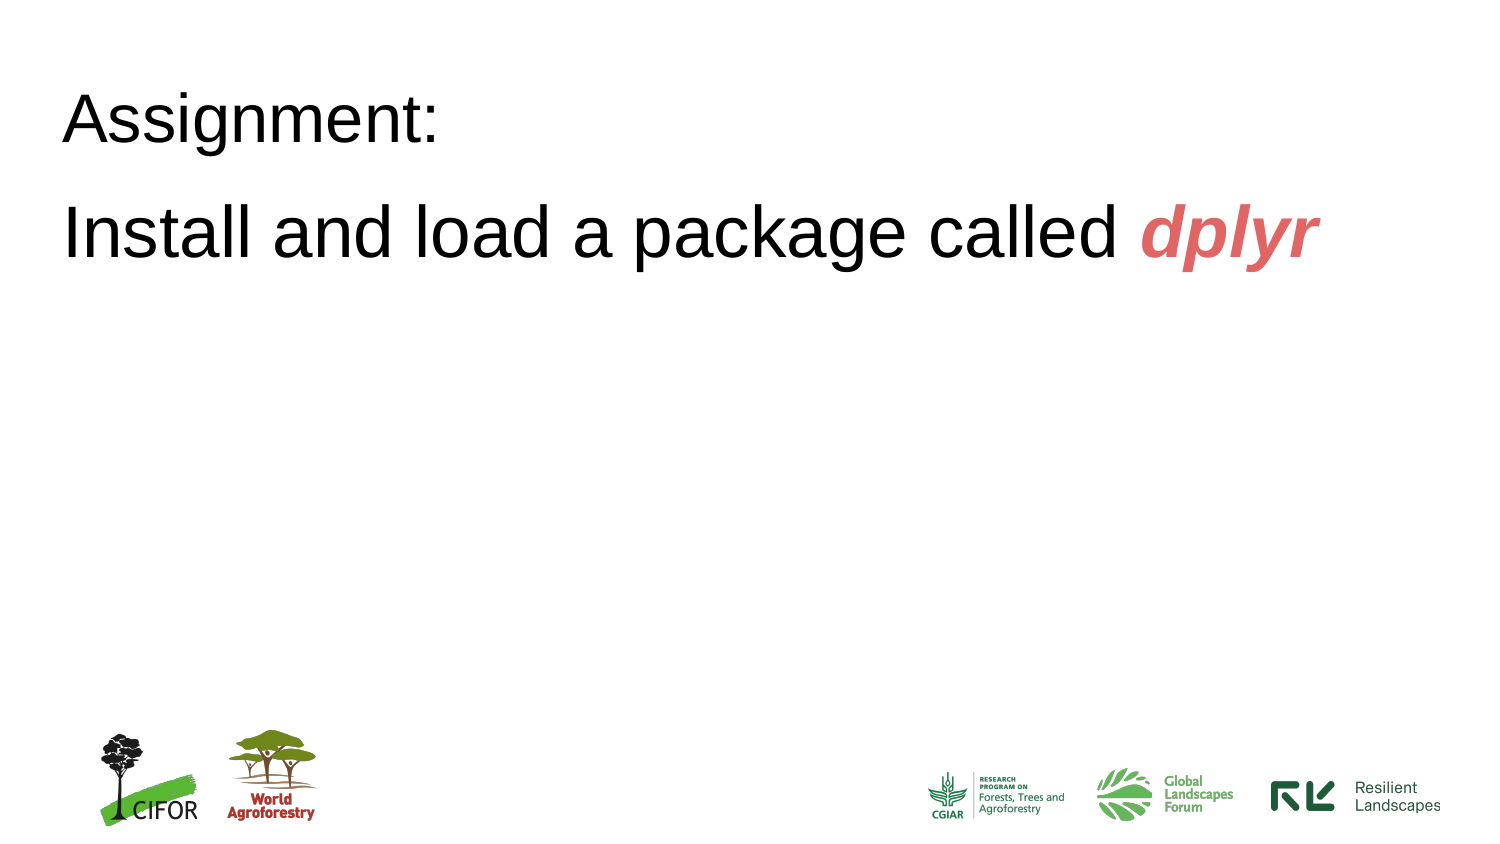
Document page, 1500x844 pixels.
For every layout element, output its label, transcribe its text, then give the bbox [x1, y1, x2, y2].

picture [1271, 781, 1440, 813]
picture [1097, 768, 1233, 821]
picture [100, 750, 197, 826]
list Install and load a package called dplyr [51, 189, 1449, 750]
picture [227, 750, 318, 821]
picture [928, 771, 1064, 819]
title Assignment: [51, 72, 1449, 167]
